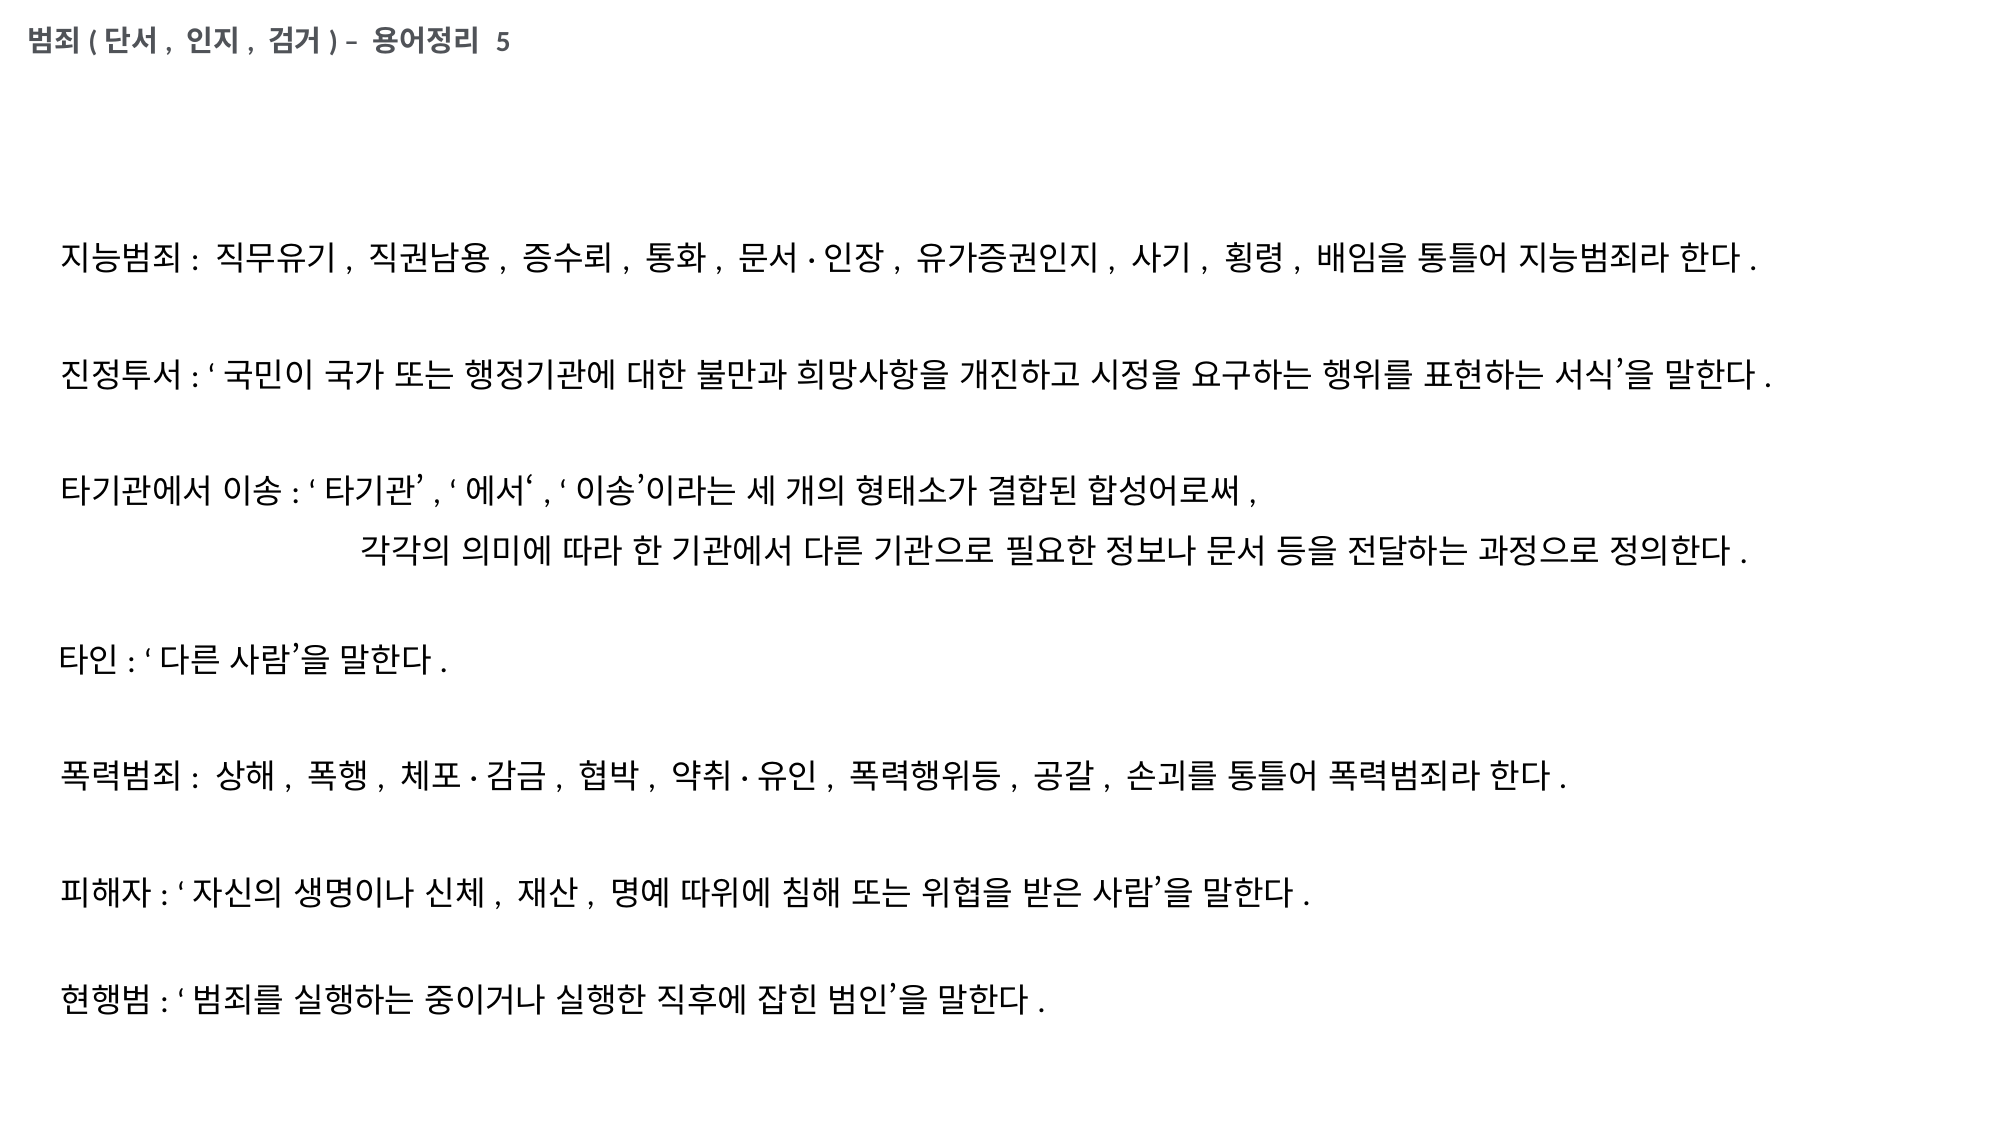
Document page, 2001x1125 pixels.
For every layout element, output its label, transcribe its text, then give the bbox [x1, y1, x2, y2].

text_box 범죄(단서, 인지, 검거) – 용어정리 5 [12, 14, 1346, 65]
text_box 피해자: ‘자신의 생명이나 신체, 재산, 명예 따위에 침해 또는 위협을 받은 사람’을 말한다. [46, 844, 2000, 919]
text_box 타기관에서 이송: ‘타기관’, ‘에서‘, ‘이송’이라는 세 개의 형태소가 결합된 합성어로써, 각각의 의미에 따라 한 기관에서 다른 기관으로 필요한 정보나 문서 등을 전달하는 과정으로 정의한다. [46, 442, 2000, 578]
text_box 지능범죄: 직무유기, 직권남용, 증수뢰, 통화, 문서·인장, 유가증권인지, 사기, 횡령, 배임을 통틀어 지능범죄라 한다. [46, 210, 2000, 285]
text_box 진정투서: ‘국민이 국가 또는 행정기관에 대한 불만과 희망사항을 개진하고 시정을 요구하는 행위를 표현하는 서식’을 말한다. [46, 326, 1978, 401]
text_box 타인: ‘다른 사람’을 말한다. [43, 611, 1887, 687]
text_box 현행범: ‘범죄를 실행하는 중이거나 실행한 직후에 잡힌 범인’을 말한다. [46, 951, 1721, 1027]
text_box 폭력범죄: 상해, 폭행, 체포·감금, 협박, 약취·유인, 폭력행위등, 공갈, 손괴를 통틀어 폭력범죄라 한다. [46, 727, 2000, 803]
